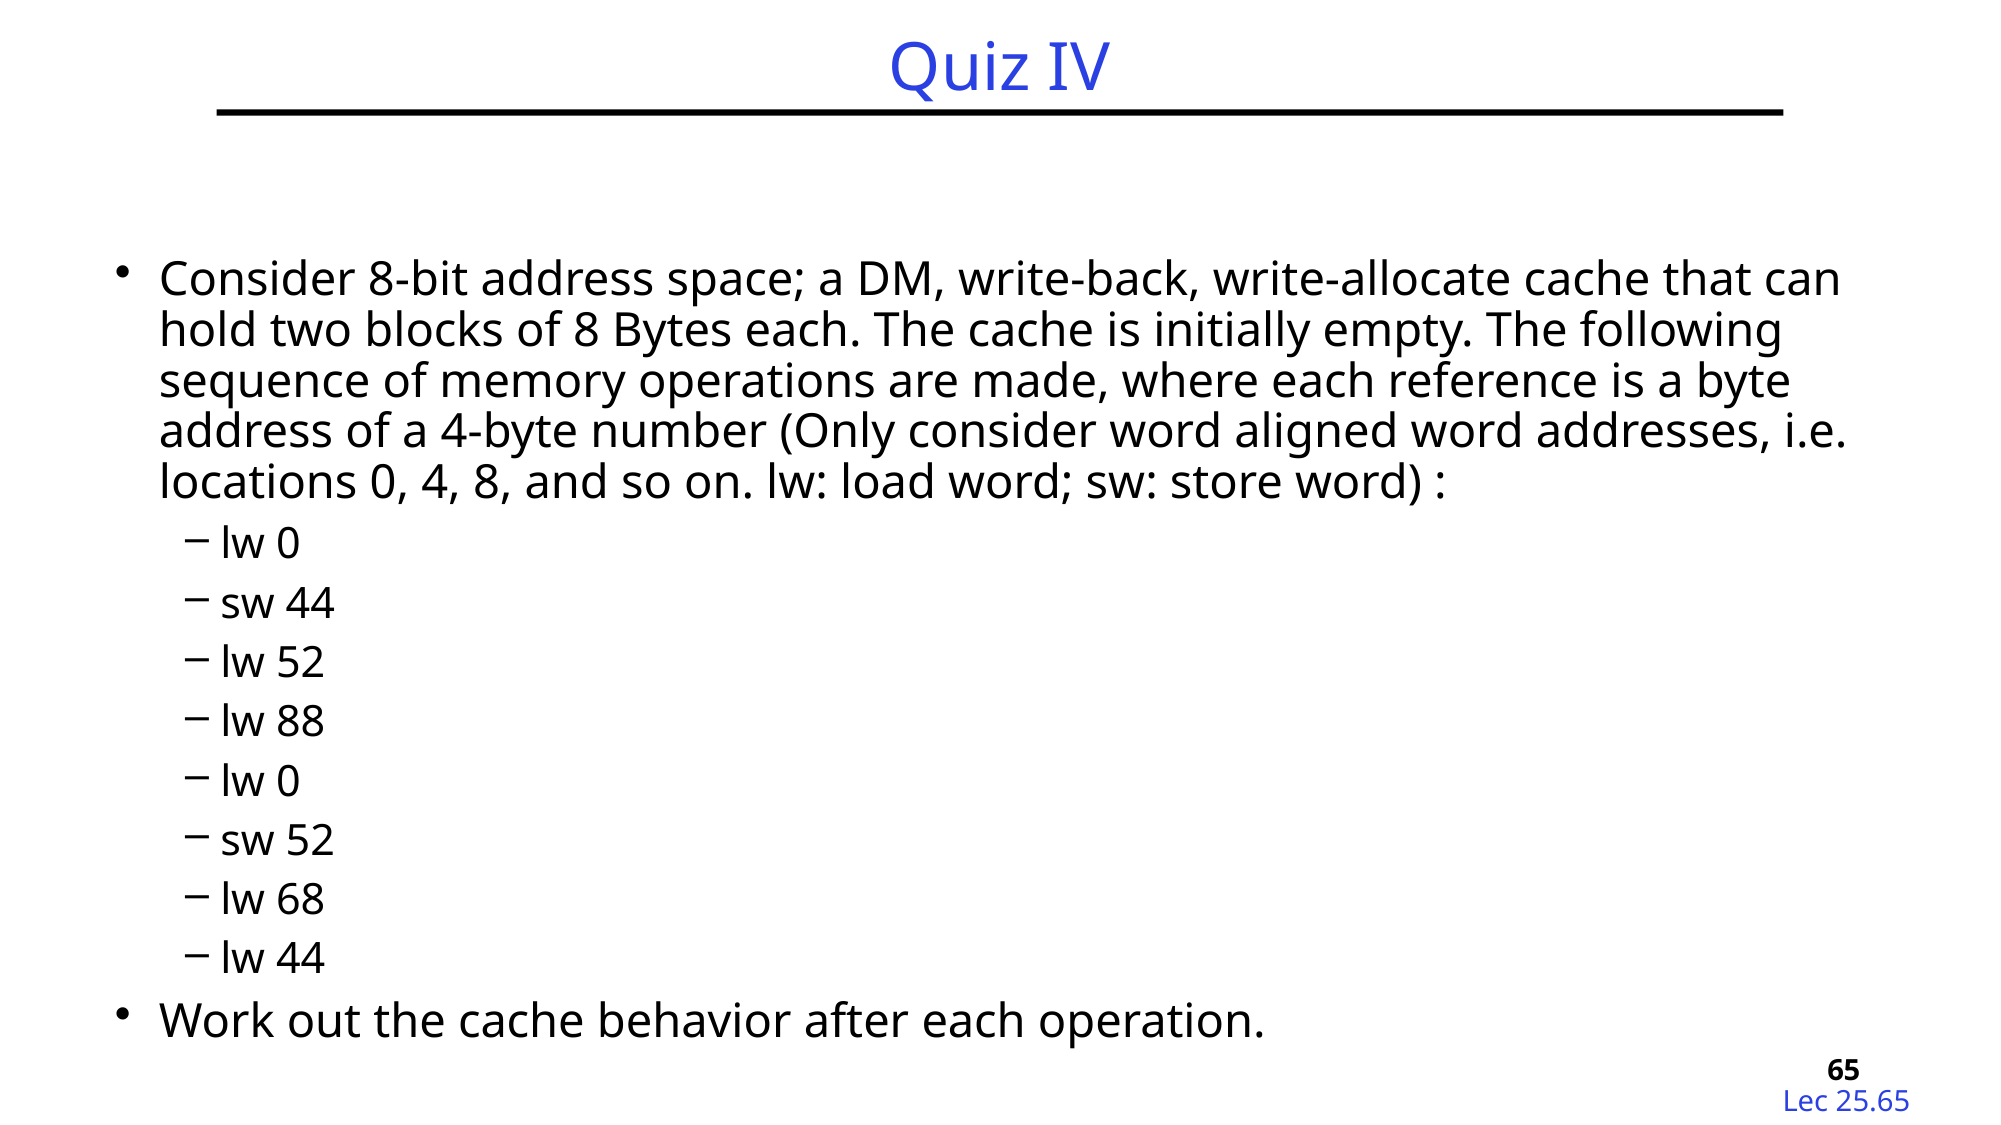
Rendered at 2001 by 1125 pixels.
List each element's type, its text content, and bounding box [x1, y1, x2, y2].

slide_number 65 [1787, 1044, 1900, 1119]
list Consider 8-bit address space; a DM, write-back, write-allocate cache that can hold two blocks of 8 Bytes each. The cache is initially empty. The following sequence of memory operations are made, where each reference is a byte address of a 4-byte number (Only consider word aligned word addresses, i.e. locations 0, 4, 8, and so on. lw: load word; sw: store word) : lw 0 sw 44 lw 52 lw 88 lw 0 sw 52 lw 68 lw 44 Work out the cache behavior after each operation. [99, 247, 1900, 1065]
title Quiz IV [216, 24, 1784, 113]
